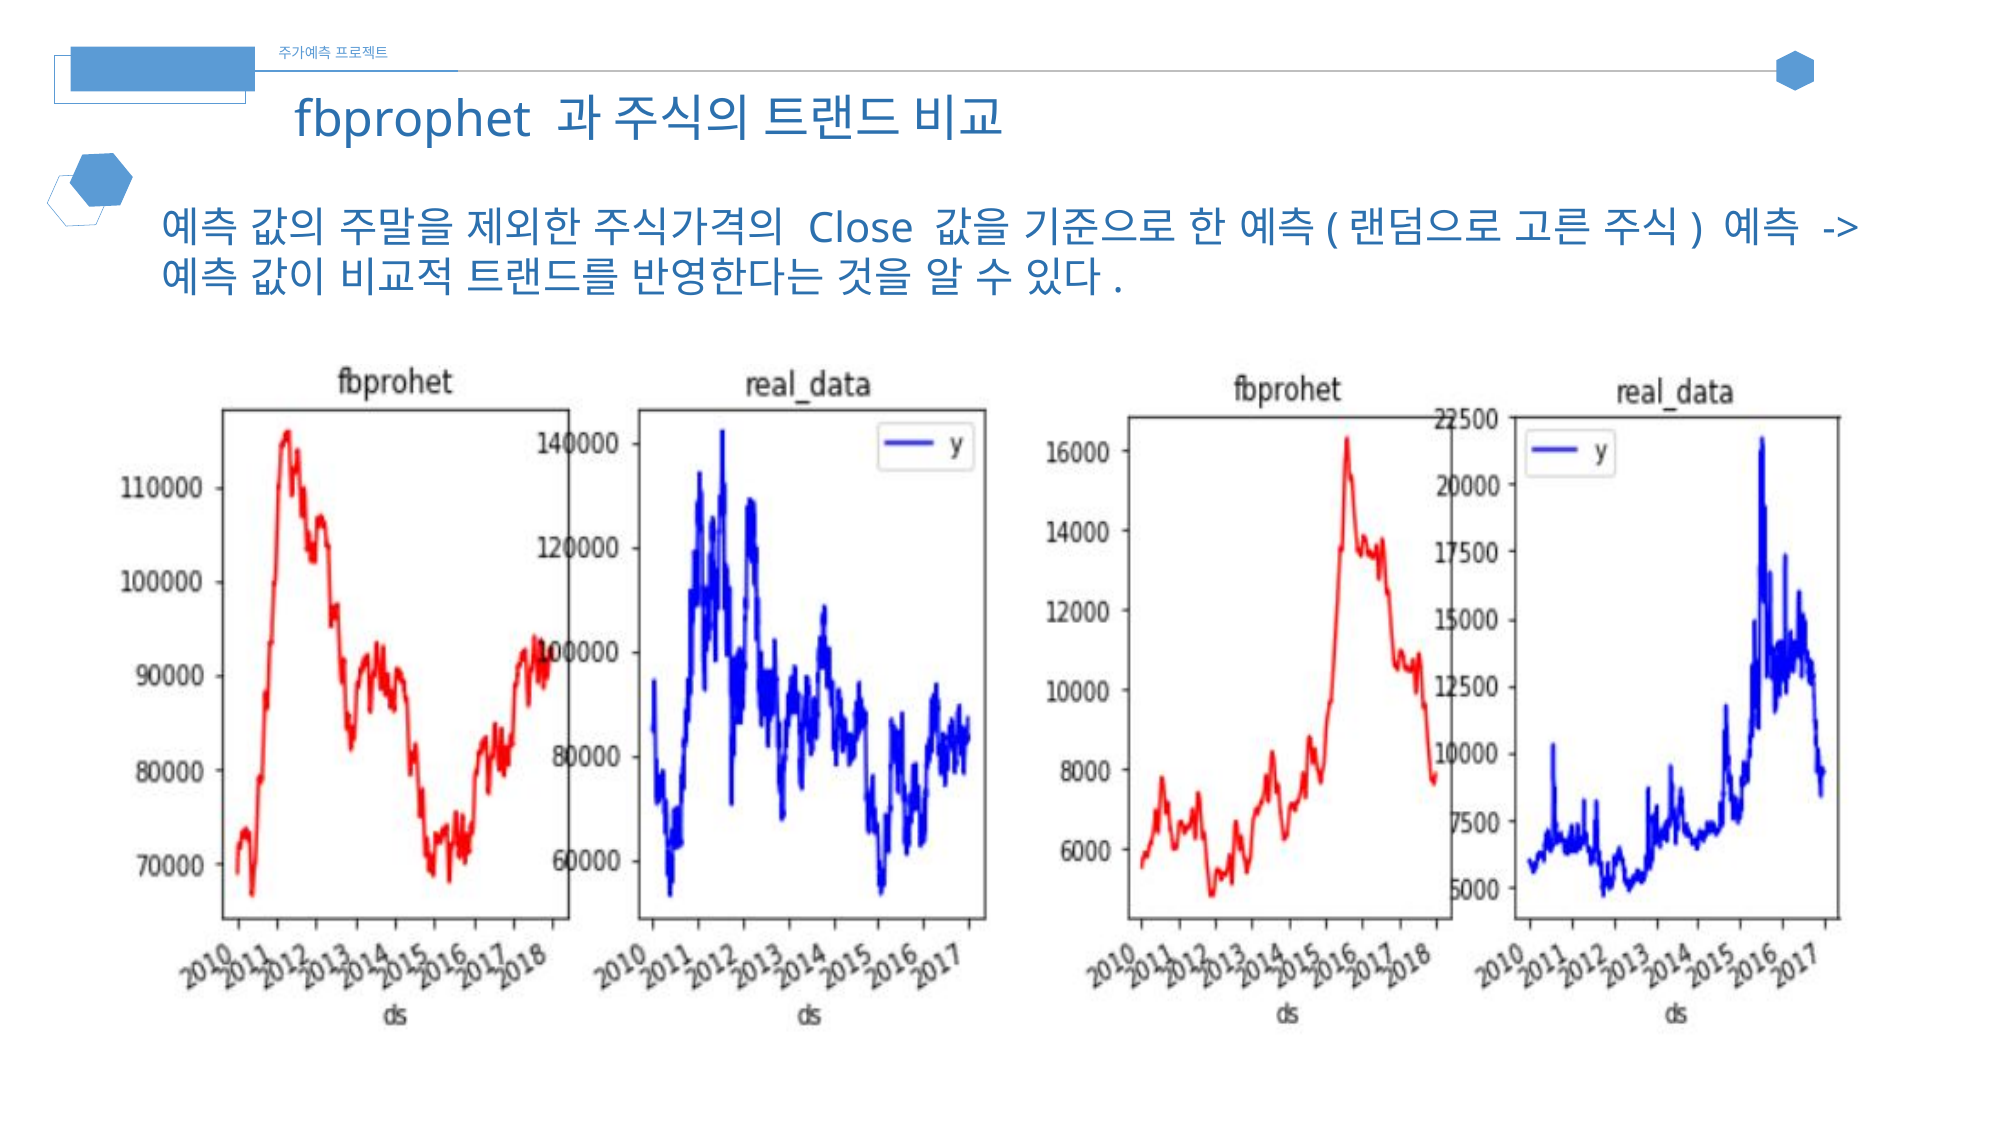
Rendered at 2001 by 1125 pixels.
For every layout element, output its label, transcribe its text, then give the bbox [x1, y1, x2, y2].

picture [102, 343, 1944, 1059]
text_box 예측 값의 주말을 제외한 주식가격의 Close 값을 기준으로 한 예측(랜덤으로 고른 주식) 예측 -> 예측 값이 비교적 트랜드를 반영한다는 것을 알 수 있다. [146, 192, 1886, 364]
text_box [56, 147, 123, 233]
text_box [54, 36, 1814, 155]
